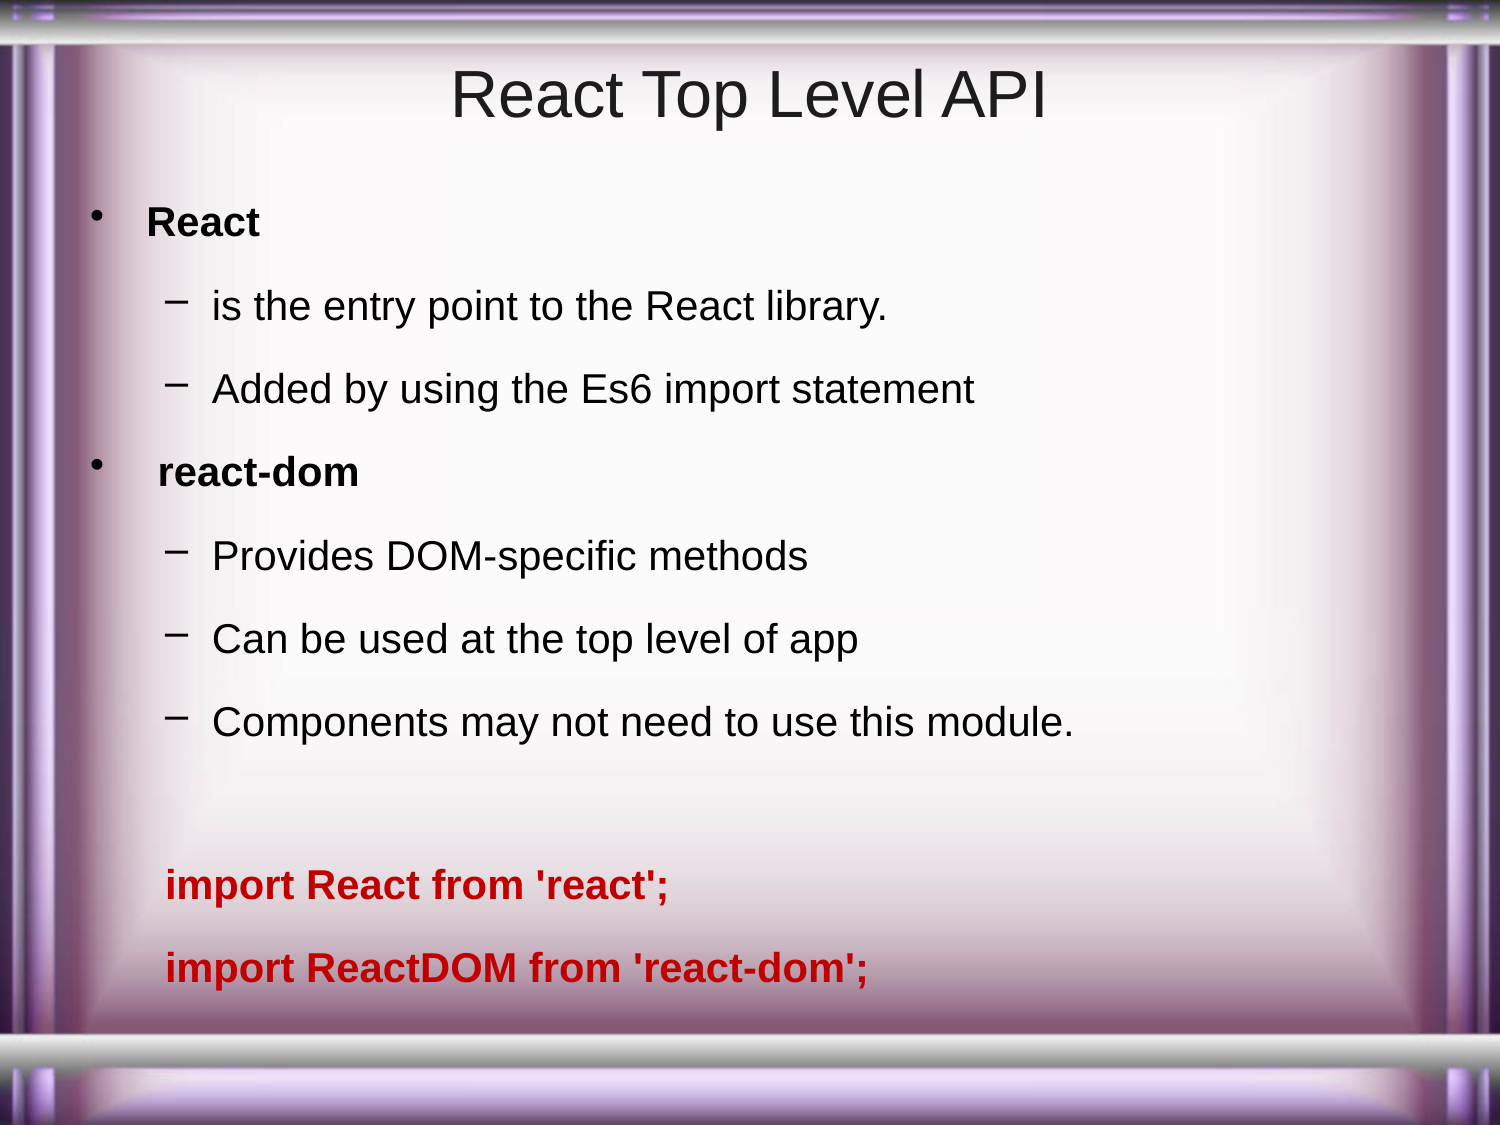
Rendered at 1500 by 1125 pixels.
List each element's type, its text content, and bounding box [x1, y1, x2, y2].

list React is the entry point to the React library. Added by using the Es6 import statement react-dom Provides DOM-specific methods Can be used at the top level of app Components may not need to use this module. import React from 'react'; import ReactDOM from 'react-dom'; [75, 162, 1425, 1005]
picture [0, 0, 1500, 1125]
title React Top Level API [75, 45, 1425, 138]
